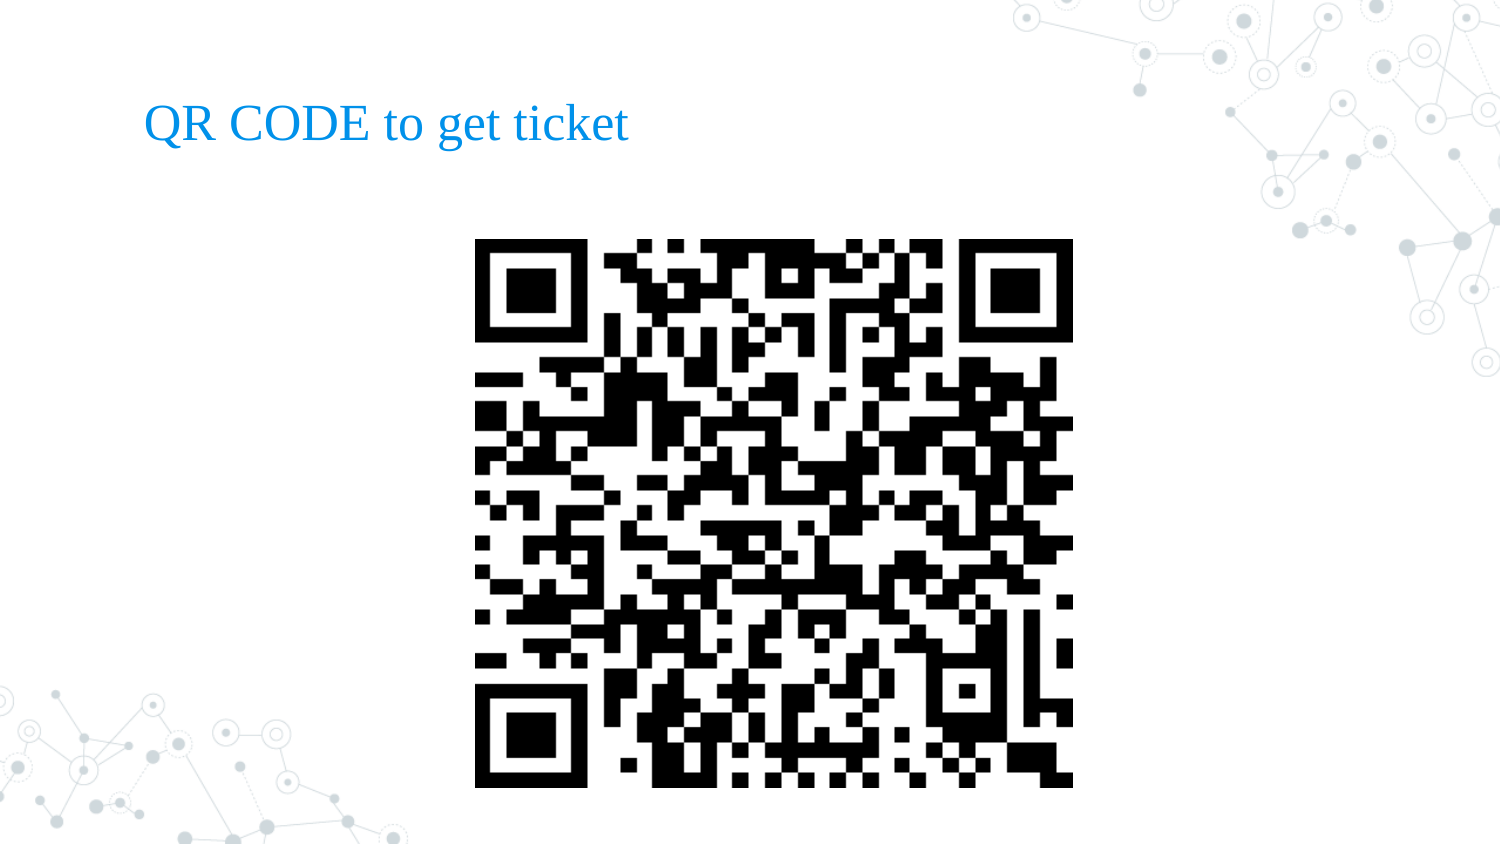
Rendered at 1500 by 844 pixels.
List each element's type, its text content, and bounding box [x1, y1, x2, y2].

picture [0, 0, 1500, 844]
title QR CODE to get ticket [128, 50, 1372, 166]
